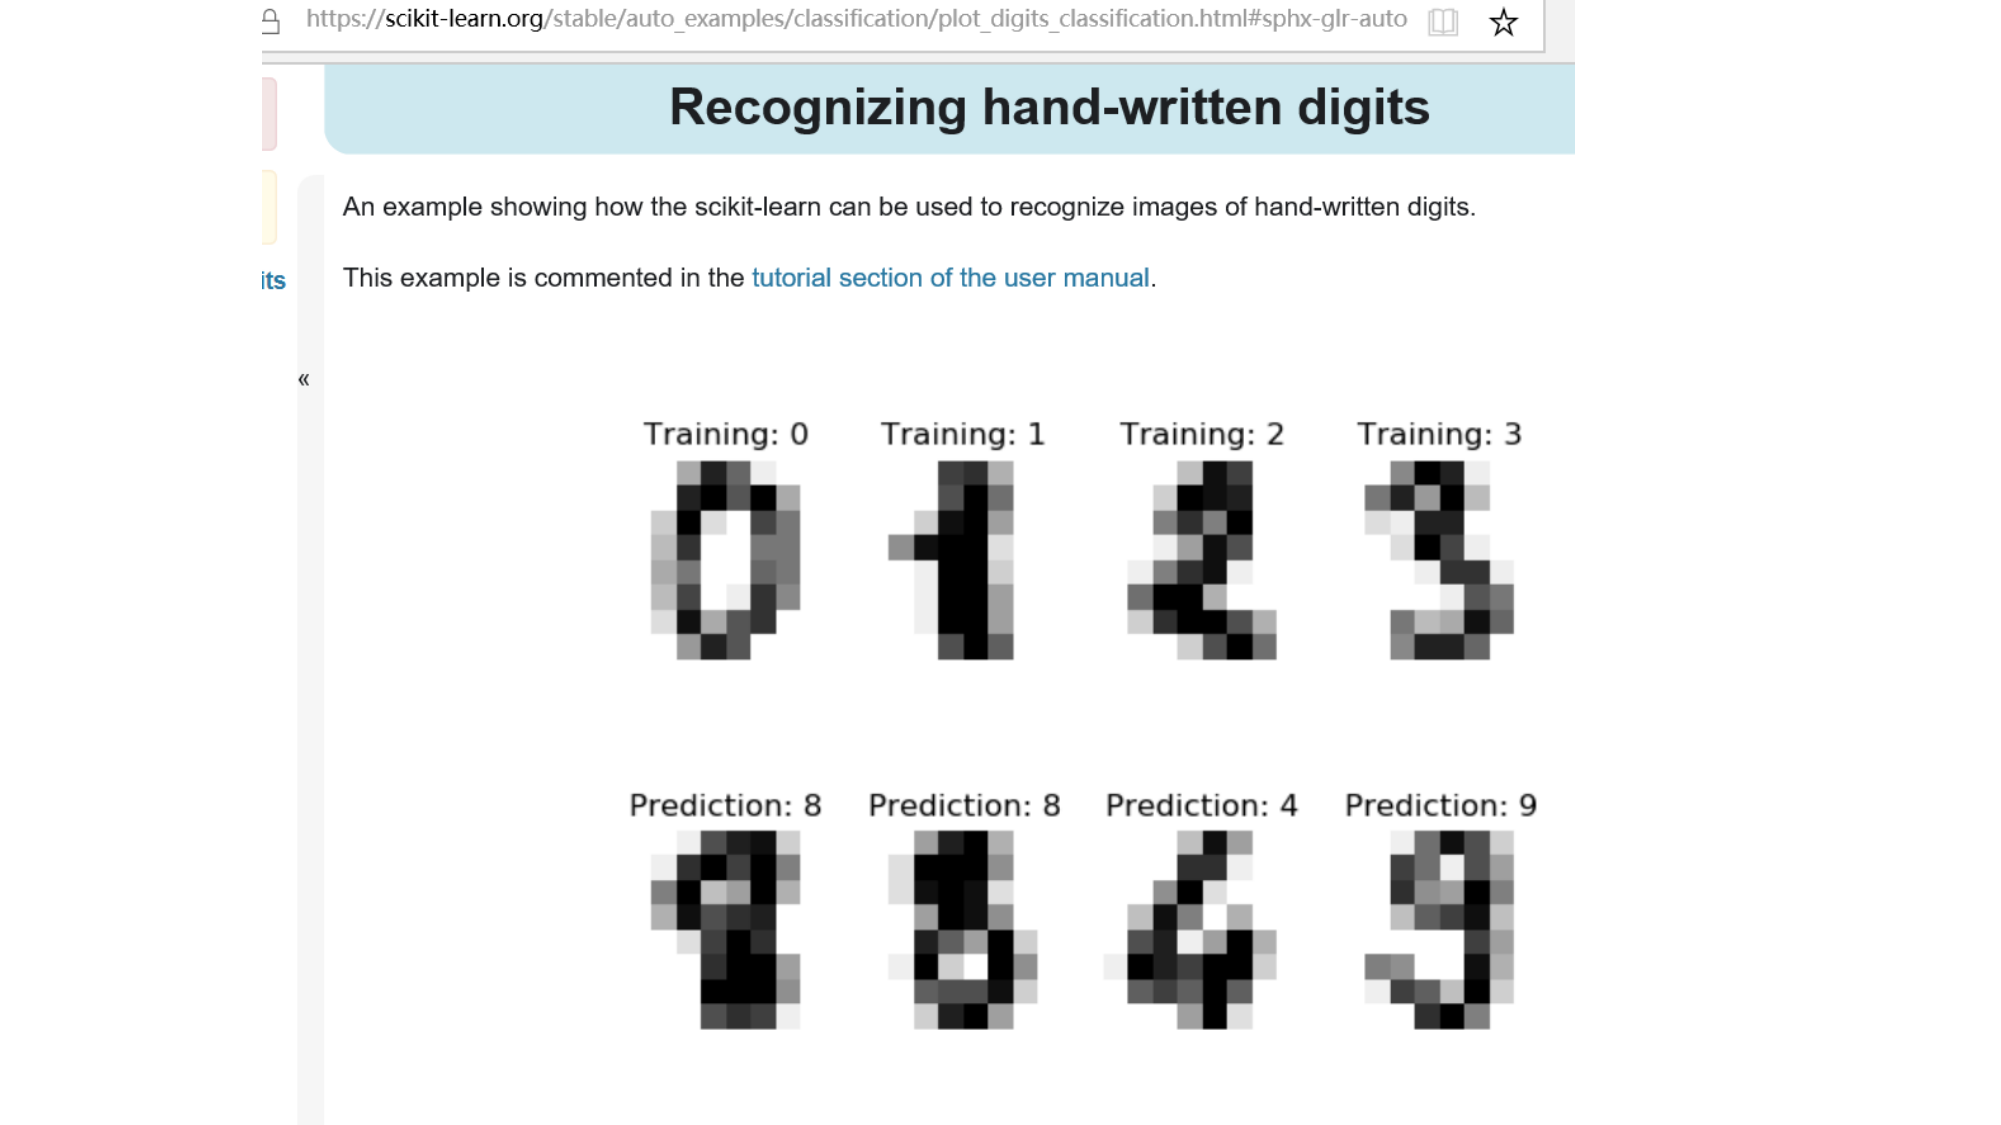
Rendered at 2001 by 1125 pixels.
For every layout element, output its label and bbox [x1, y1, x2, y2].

picture [262, 0, 1576, 1125]
